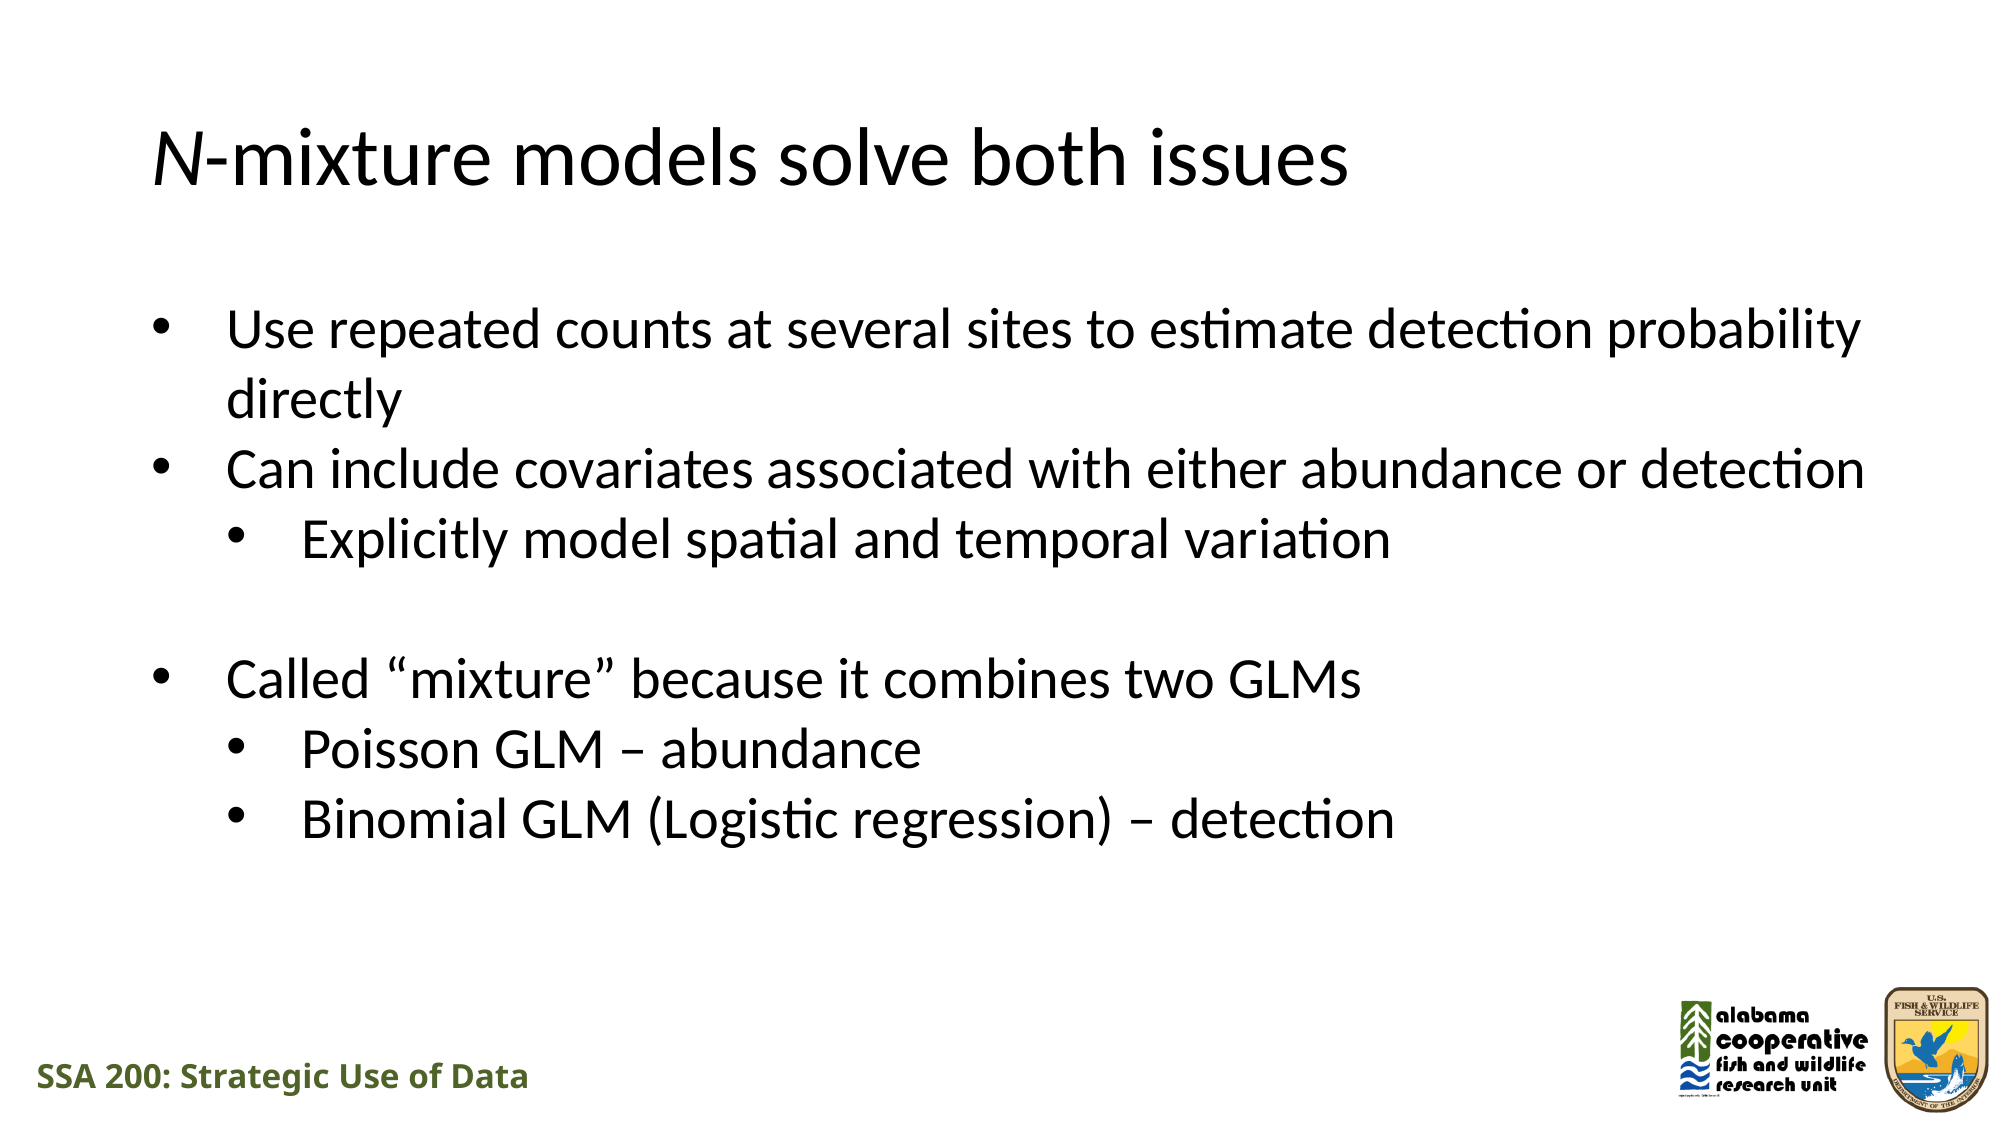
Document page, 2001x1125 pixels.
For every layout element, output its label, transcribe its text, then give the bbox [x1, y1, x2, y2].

picture [1666, 986, 1989, 1113]
text_box Use repeated counts at several sites to estimate detection probability directly Can include covariates associated with either abundance or detection Explicitly model spatial and temporal variation Called “mixture” because it combines two GLMs Poisson GLM – abundance Binomial GLM (Logistic regression) – detection [136, 282, 1924, 875]
text_box N-mixture models solve both issues [136, 94, 1669, 283]
